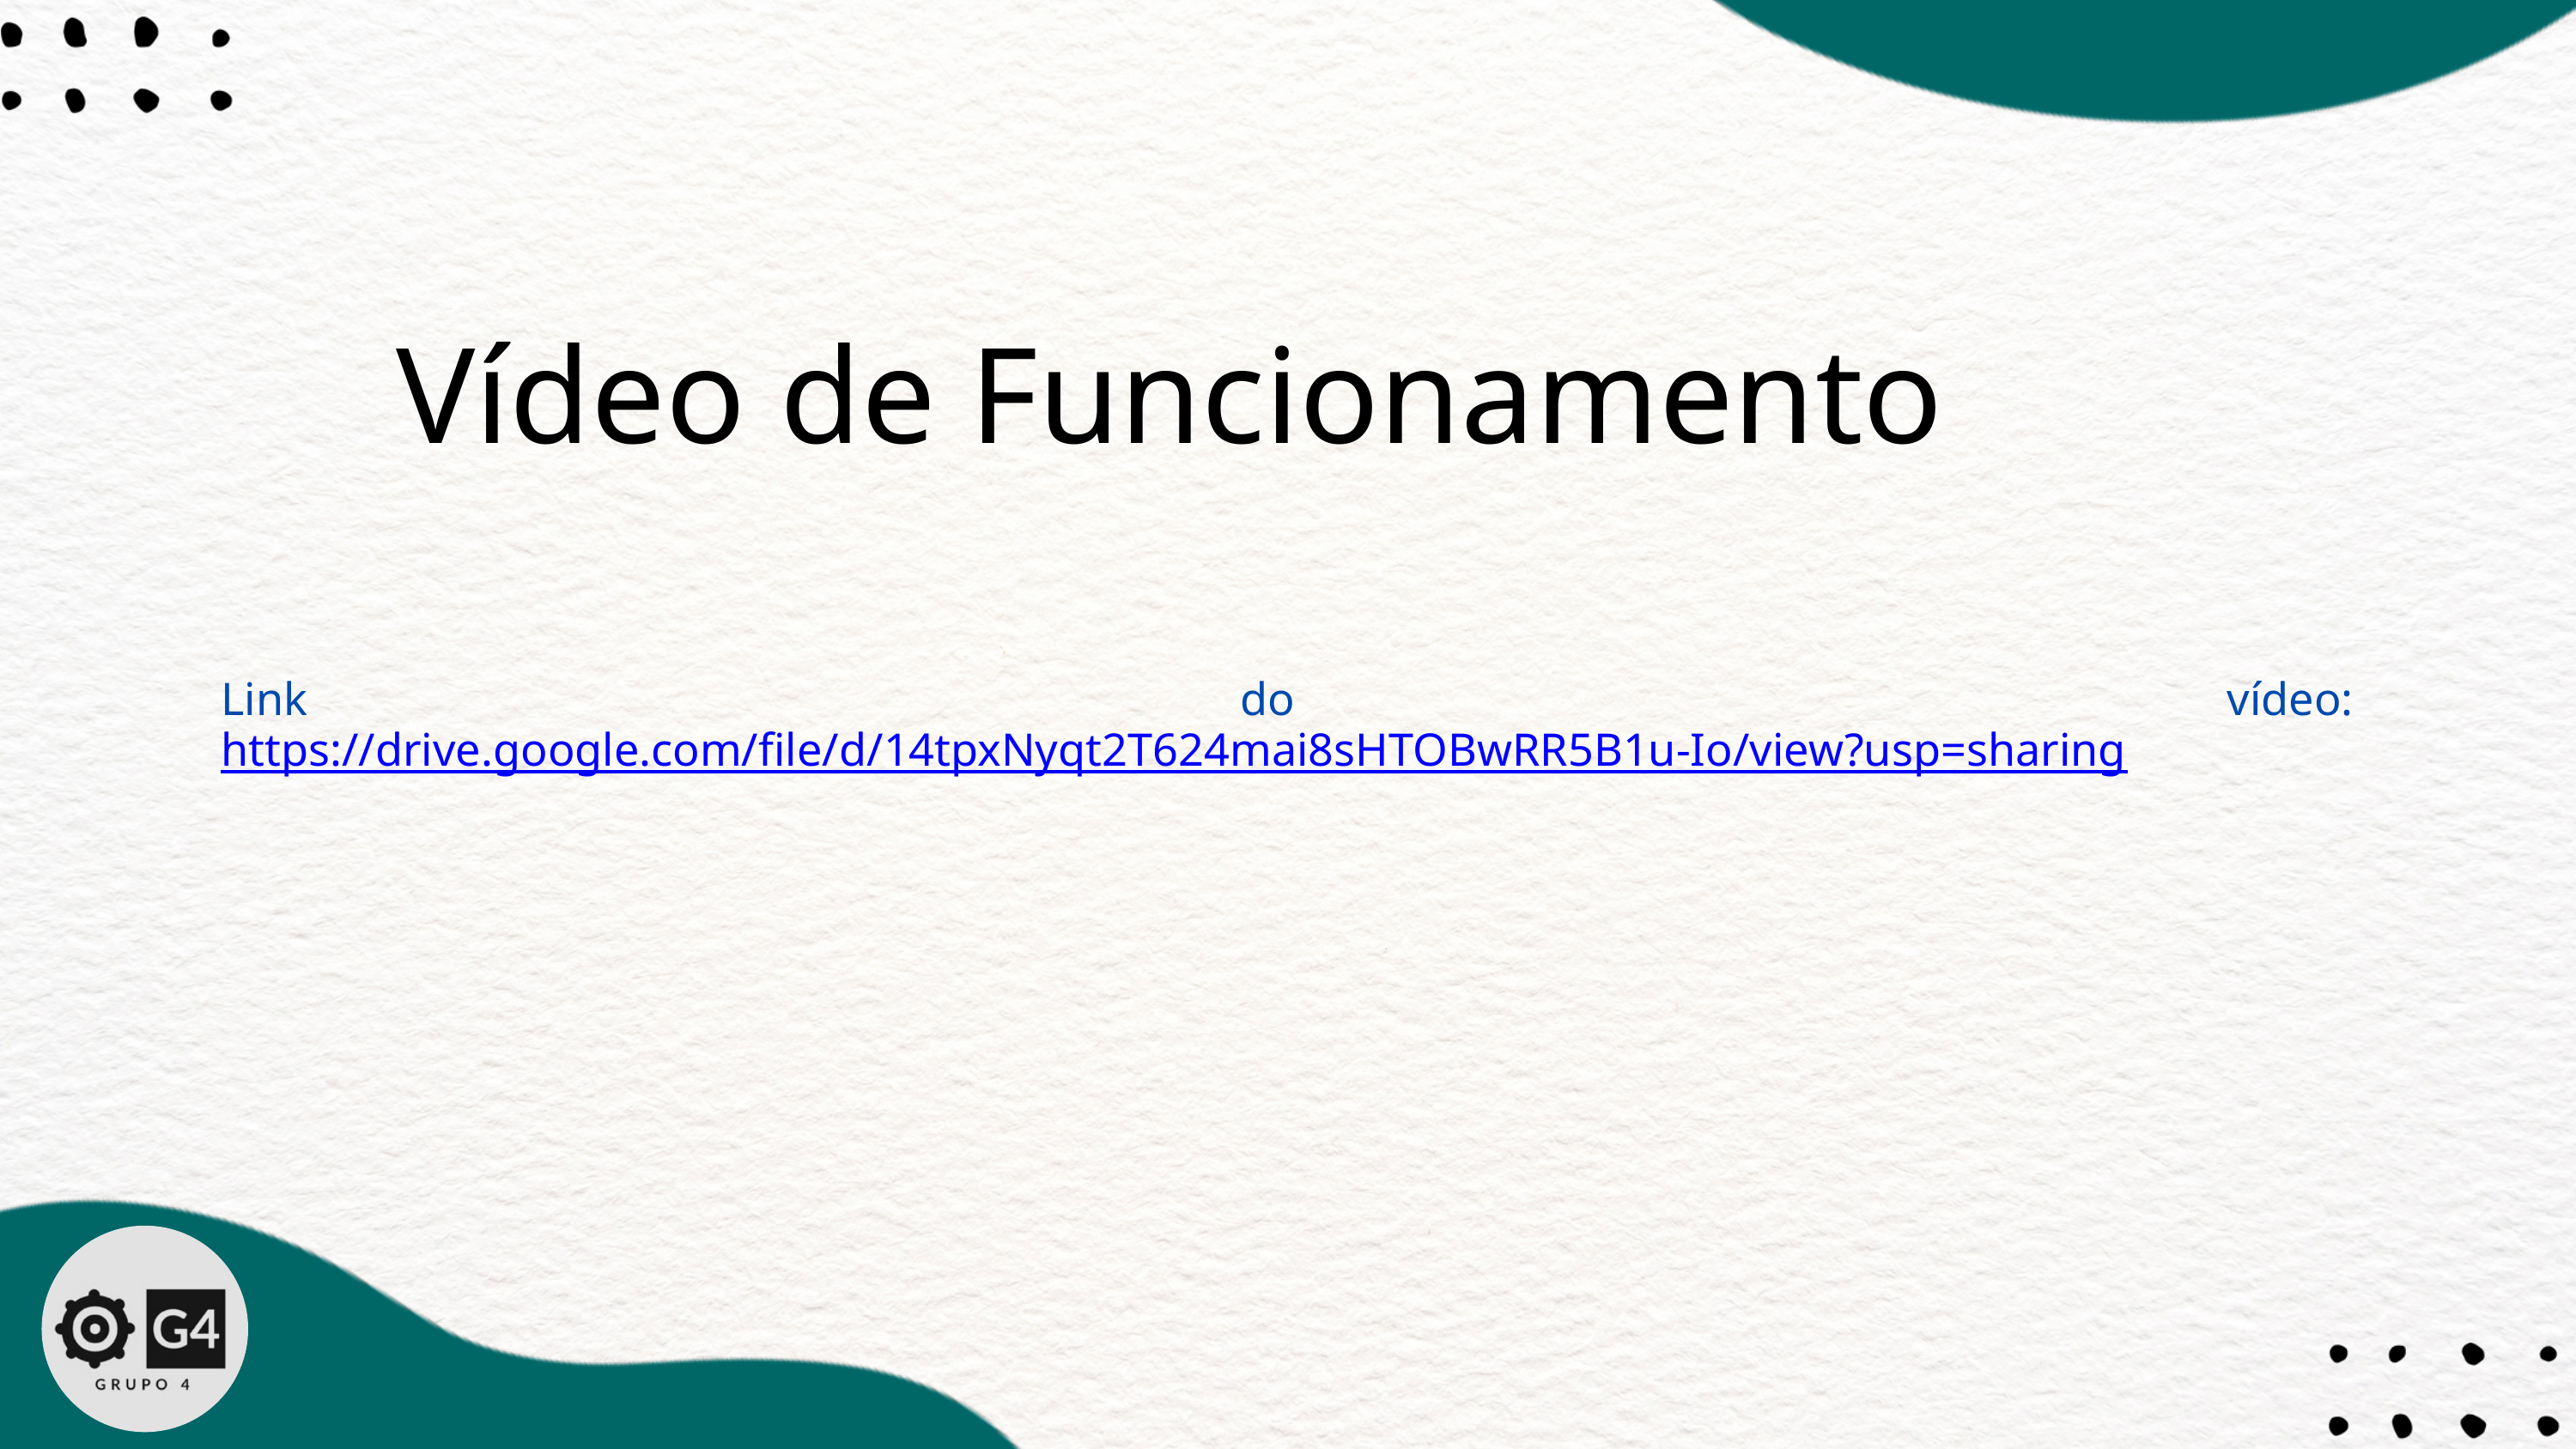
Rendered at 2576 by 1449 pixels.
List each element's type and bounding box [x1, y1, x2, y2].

picture [0, 0, 2576, 1449]
text_box [41, 1225, 249, 1433]
